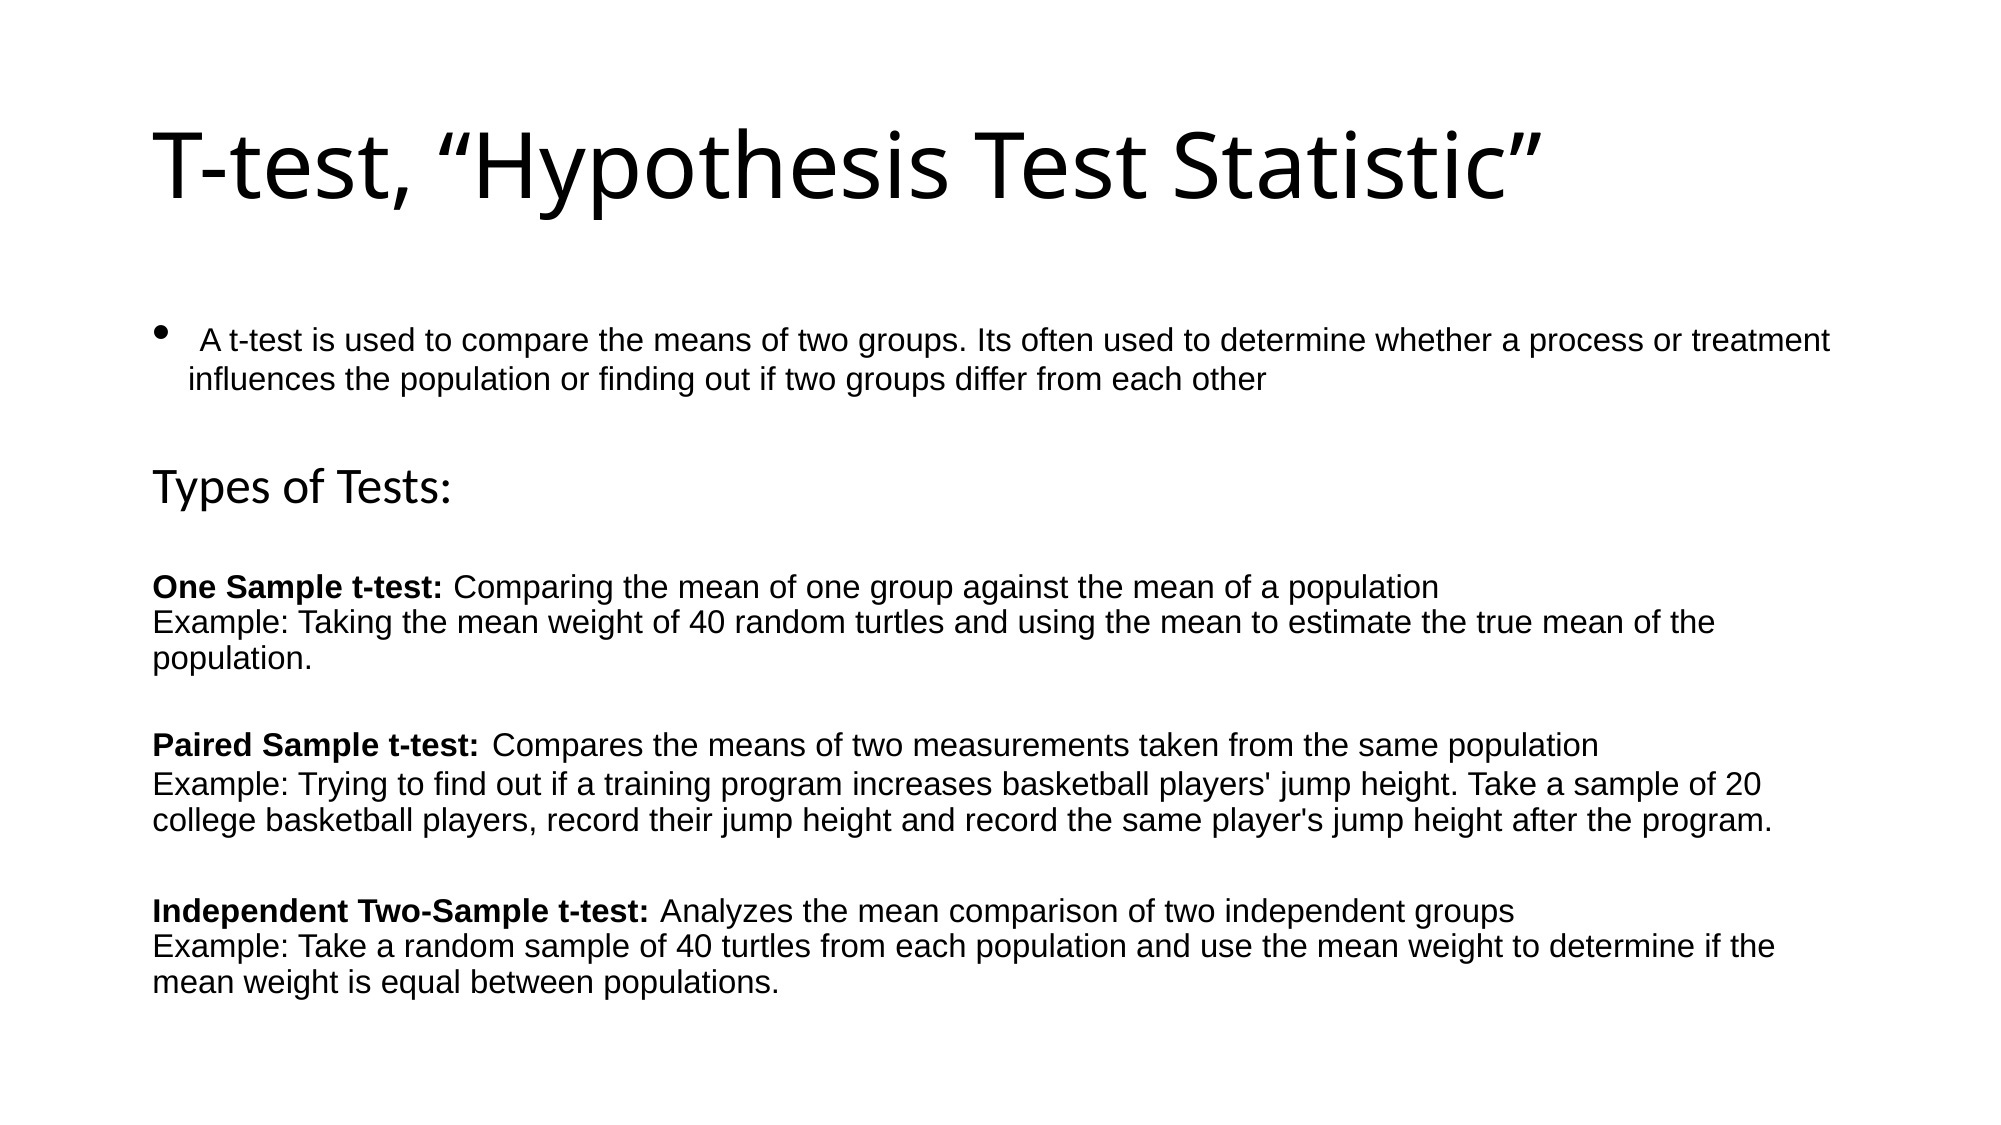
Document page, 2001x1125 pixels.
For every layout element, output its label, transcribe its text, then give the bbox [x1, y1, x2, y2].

title T-test, “Hypothesis Test Statistic” [137, 59, 1863, 278]
list A t-test is used to compare the means of two groups. Its often used to determine whether a process or treatment influences the population or finding out if two groups differ from each other Types of Tests: One Sample t-test: Comparing the mean of one group against the mean of a population Example: Taking the mean weight of 40 random turtles and using the mean to estimate the true mean of the population. Paired Sample t-test: Compares the means of two measurements taken from the same population Example: Trying to find out if a training program increases basketball players' jump height. Take a sample of 20 college basketball players, record their jump height and record the same player's jump height after the program. Independent Two-Sample t-test: Analyzes the mean comparison of two independent groups Example: Take a random sample of 40 turtles from each population and use the mean weight to determine if the mean weight is equal between populations. [137, 299, 1863, 1014]
